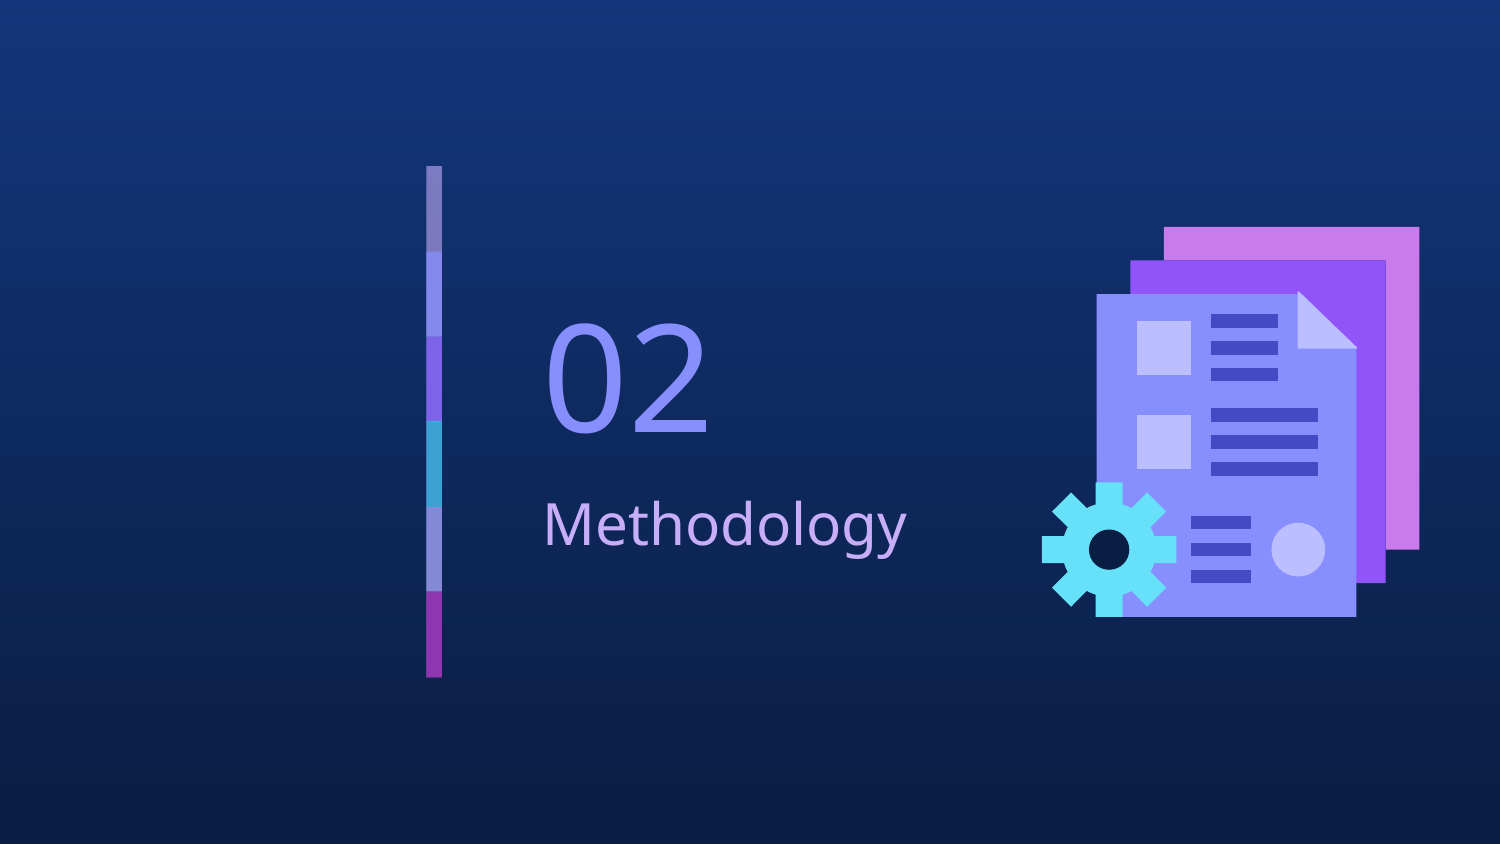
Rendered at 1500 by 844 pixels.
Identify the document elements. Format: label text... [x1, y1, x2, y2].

title Methodology [527, 472, 958, 573]
title 02 [527, 271, 790, 472]
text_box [1041, 226, 1420, 618]
